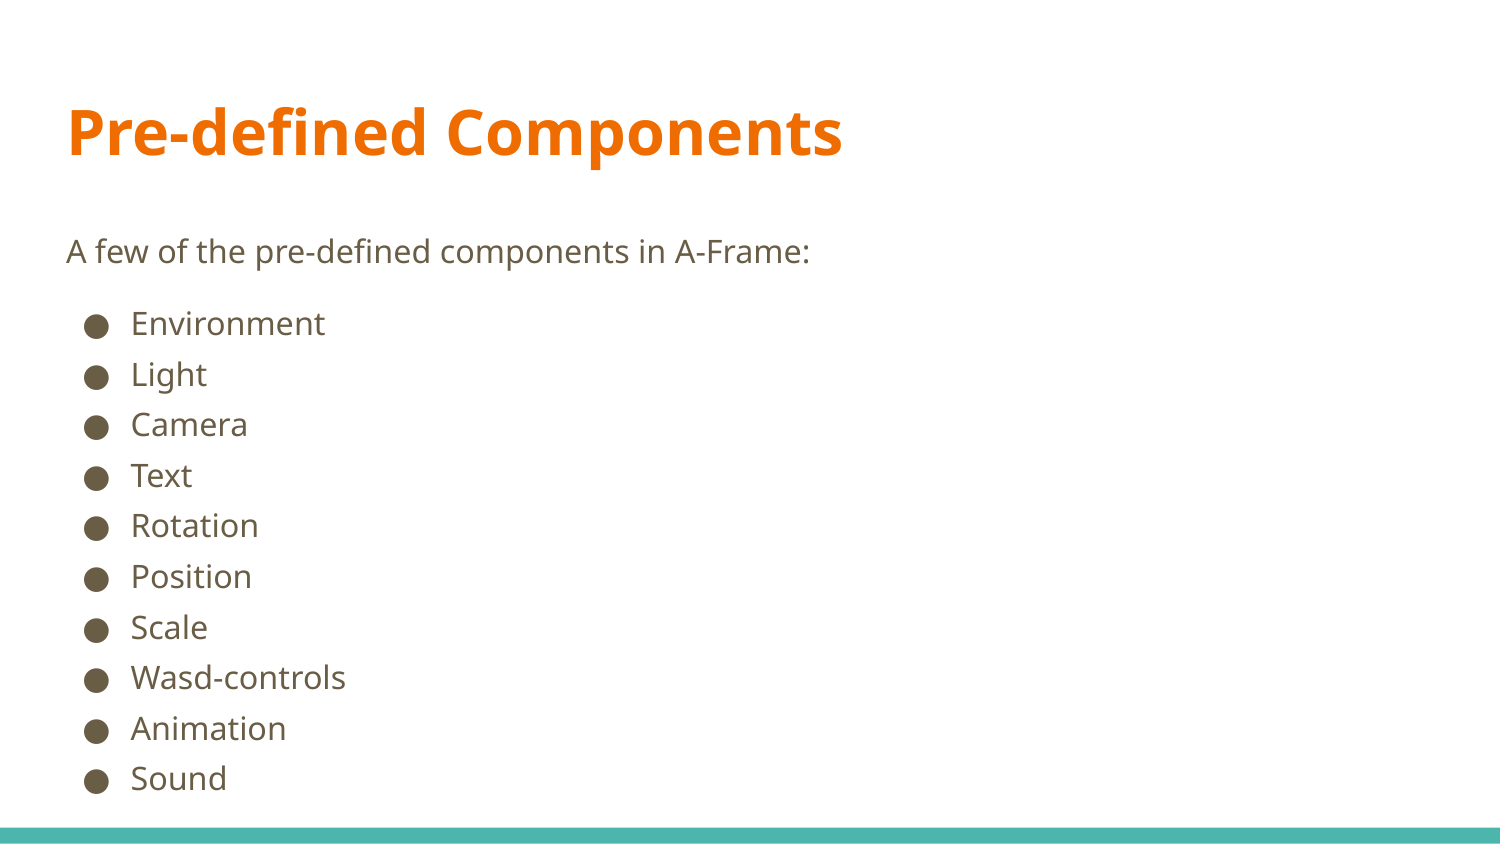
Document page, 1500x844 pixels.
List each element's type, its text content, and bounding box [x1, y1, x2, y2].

title Pre-defined Components [51, 72, 1449, 189]
list A few of the pre-defined components in A-Frame: Environment Light Camera Text Rotation Position Scale Wasd-controls Animation Sound [51, 207, 1449, 816]
